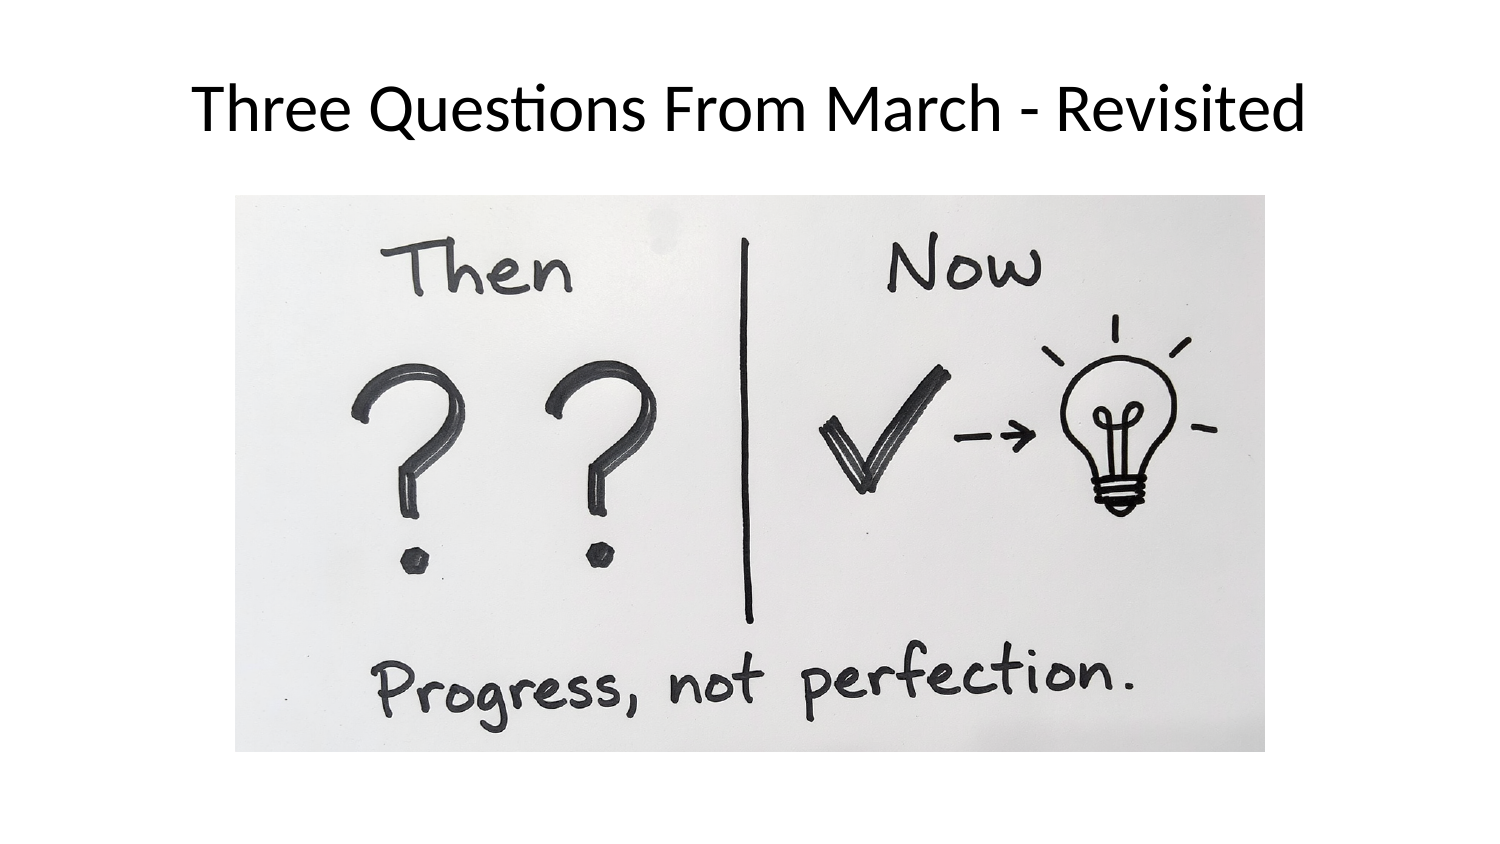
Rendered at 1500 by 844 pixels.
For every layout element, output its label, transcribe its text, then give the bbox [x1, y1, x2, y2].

title Three Questions From March - Revisited [75, 33, 1425, 175]
picture [235, 195, 1265, 753]
